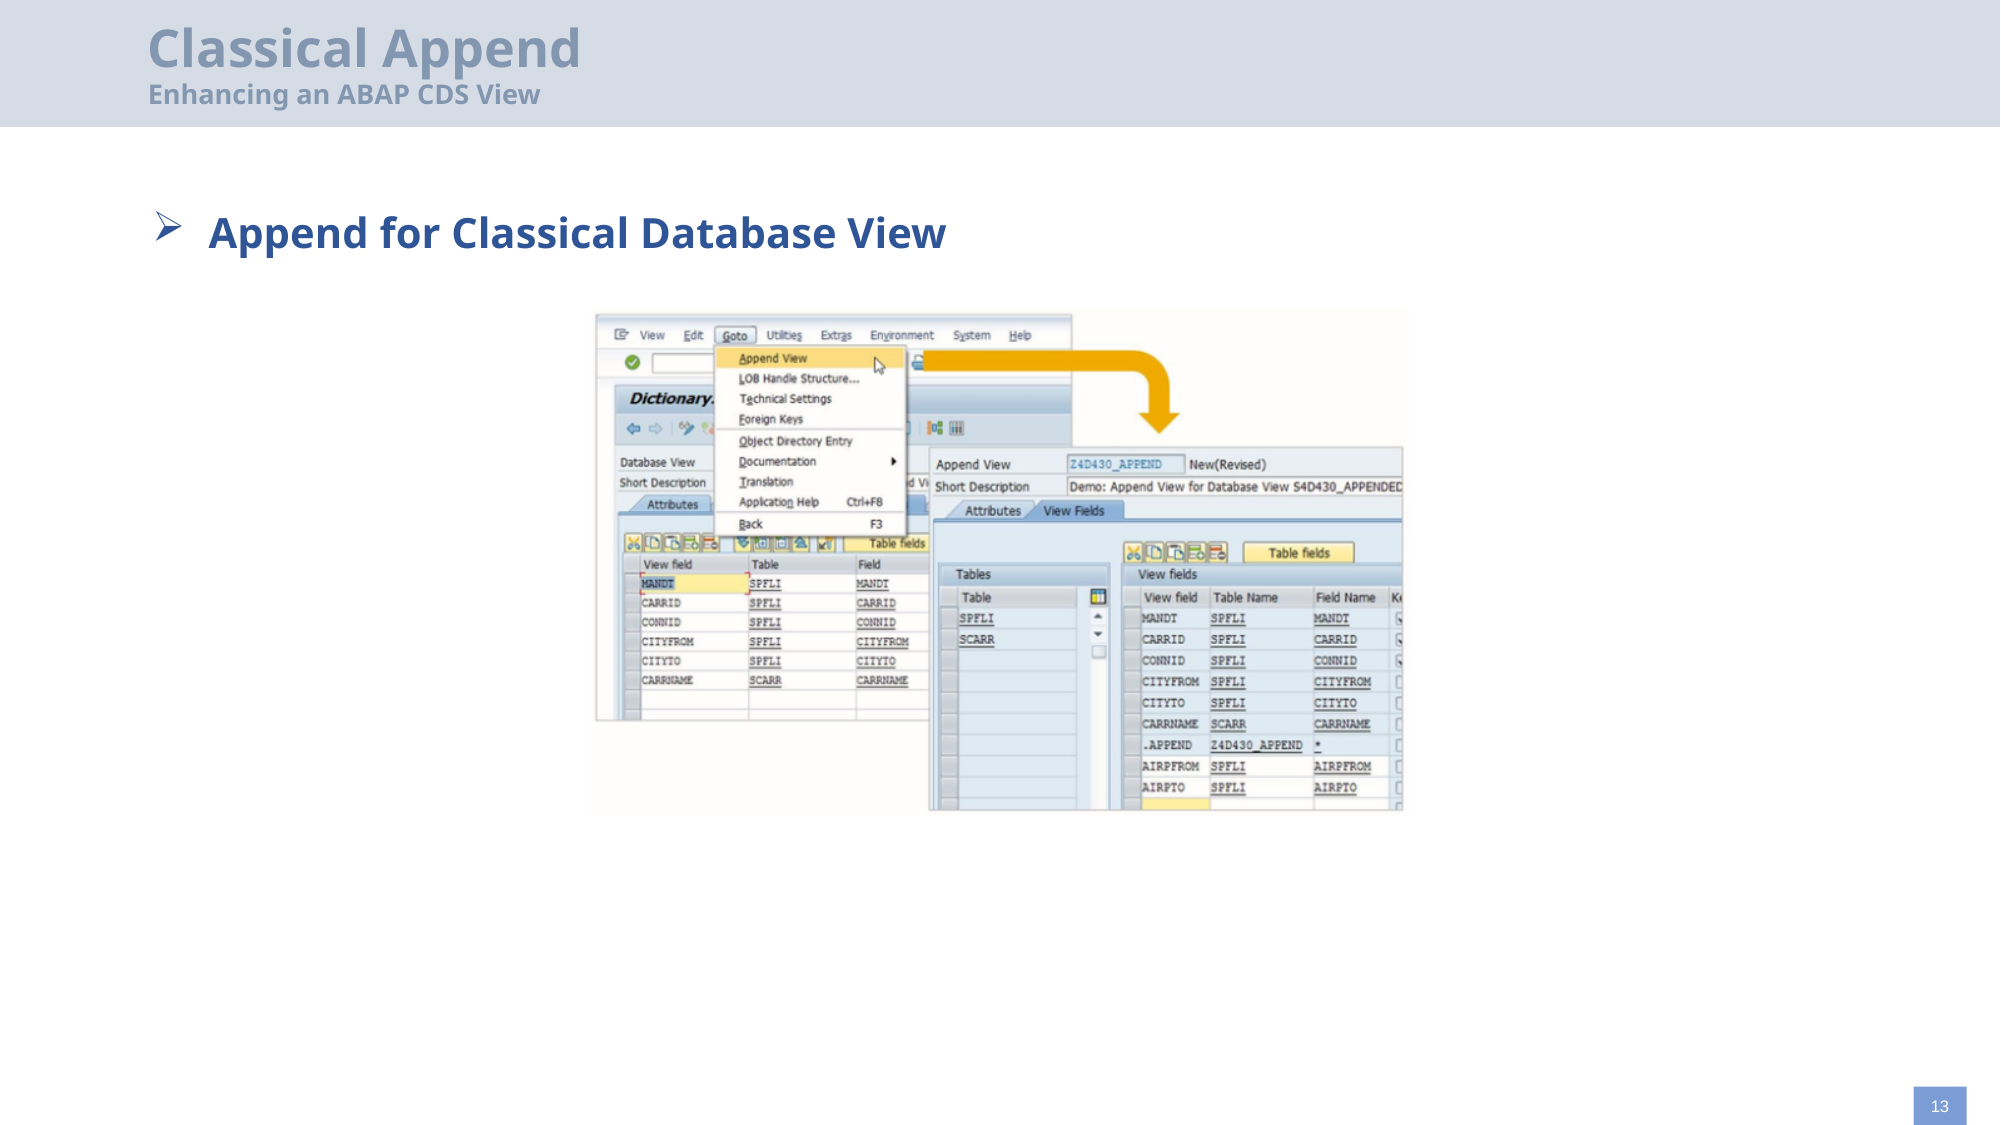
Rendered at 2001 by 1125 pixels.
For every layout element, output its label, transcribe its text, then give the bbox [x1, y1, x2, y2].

picture [589, 308, 1411, 817]
list Append for Classical Database View [137, 199, 1863, 1014]
title Classical Append Enhancing an ABAP CDS View [133, 0, 1867, 128]
